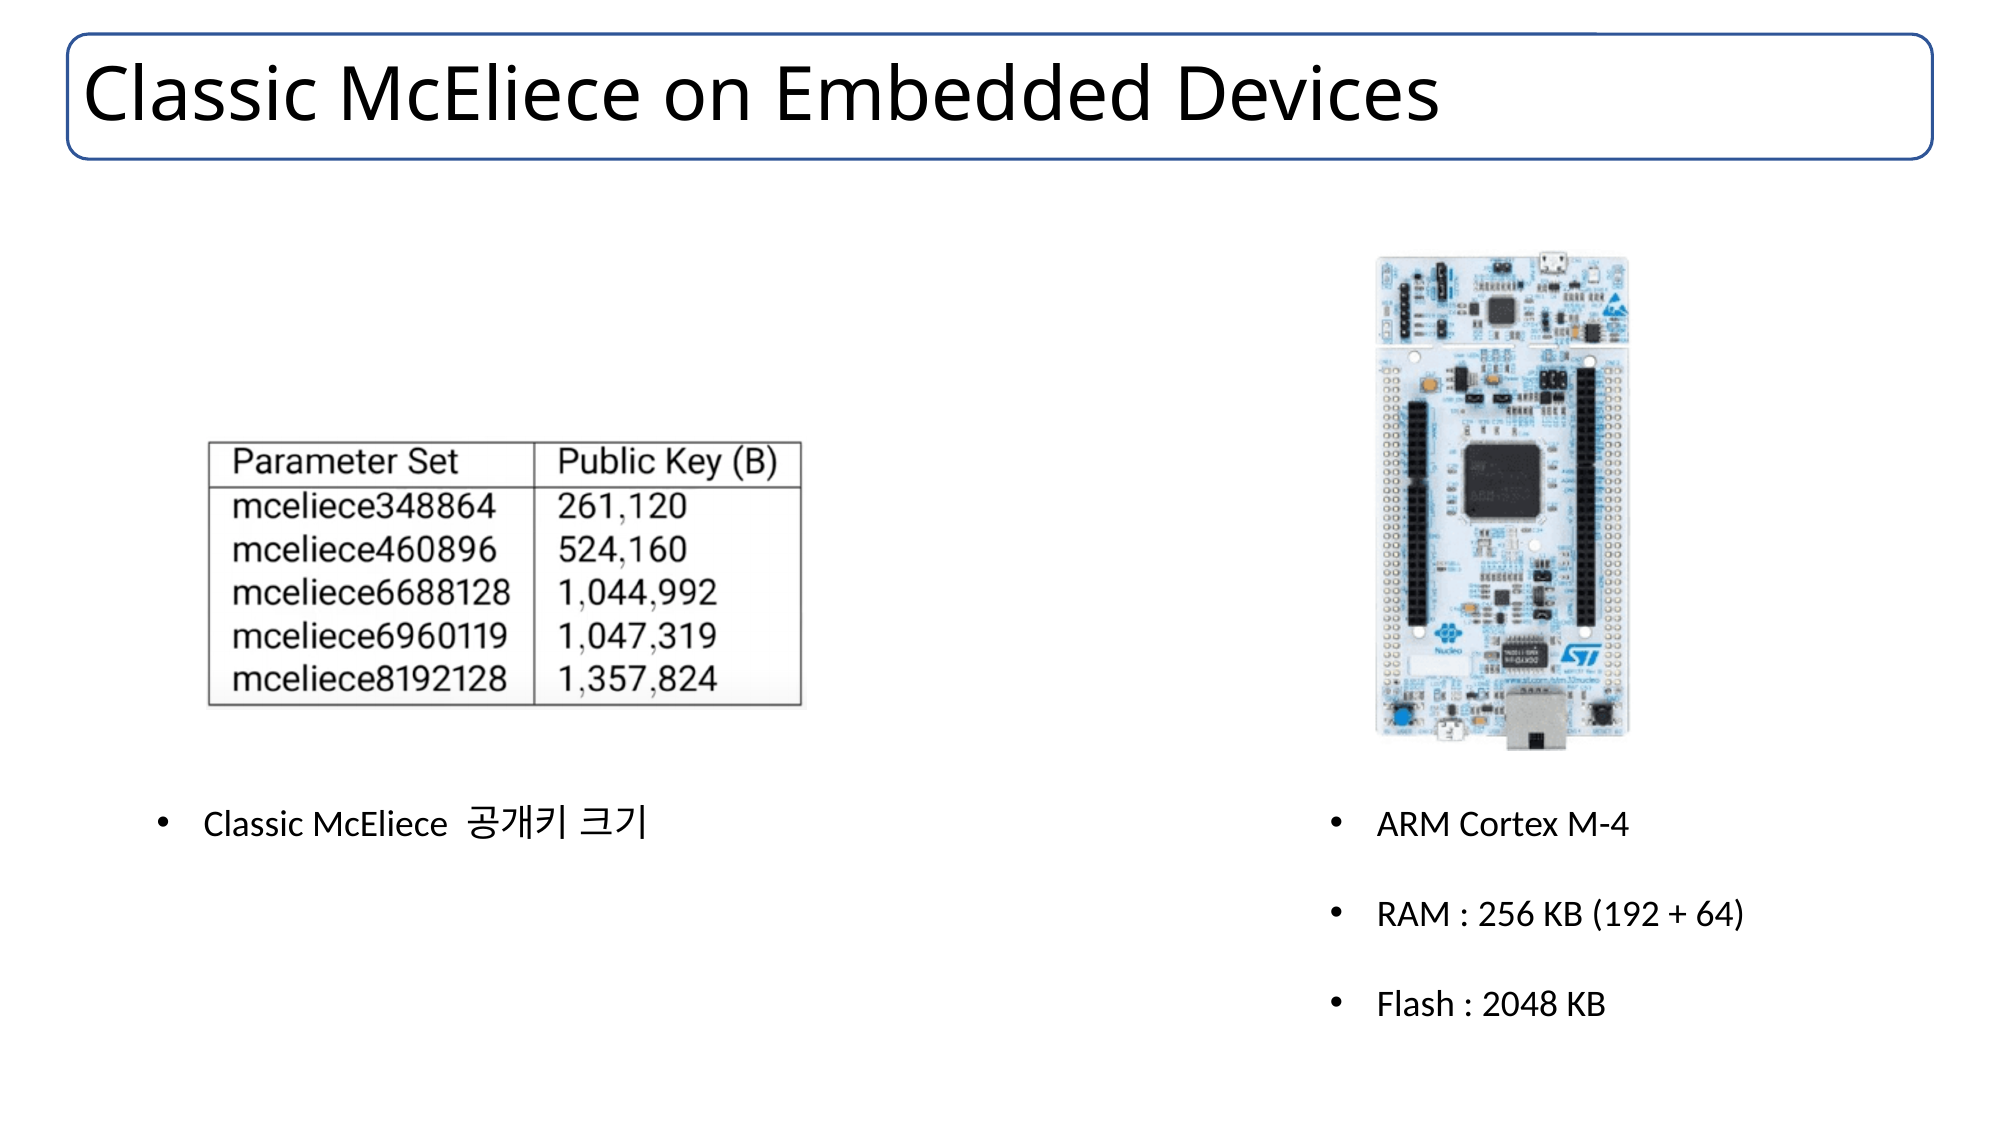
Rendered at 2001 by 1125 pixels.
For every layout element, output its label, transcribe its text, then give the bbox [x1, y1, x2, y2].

text_box Classic McEliece 공개키 크기 [141, 791, 664, 1077]
text_box ARM Cortex M-4 RAM : 256 KB (192 + 64) Flash : 2048 KB [1315, 791, 1761, 1032]
picture [1371, 249, 1637, 751]
title Classic McEliece on Embedded Devices [67, 34, 1933, 160]
picture [206, 436, 807, 710]
